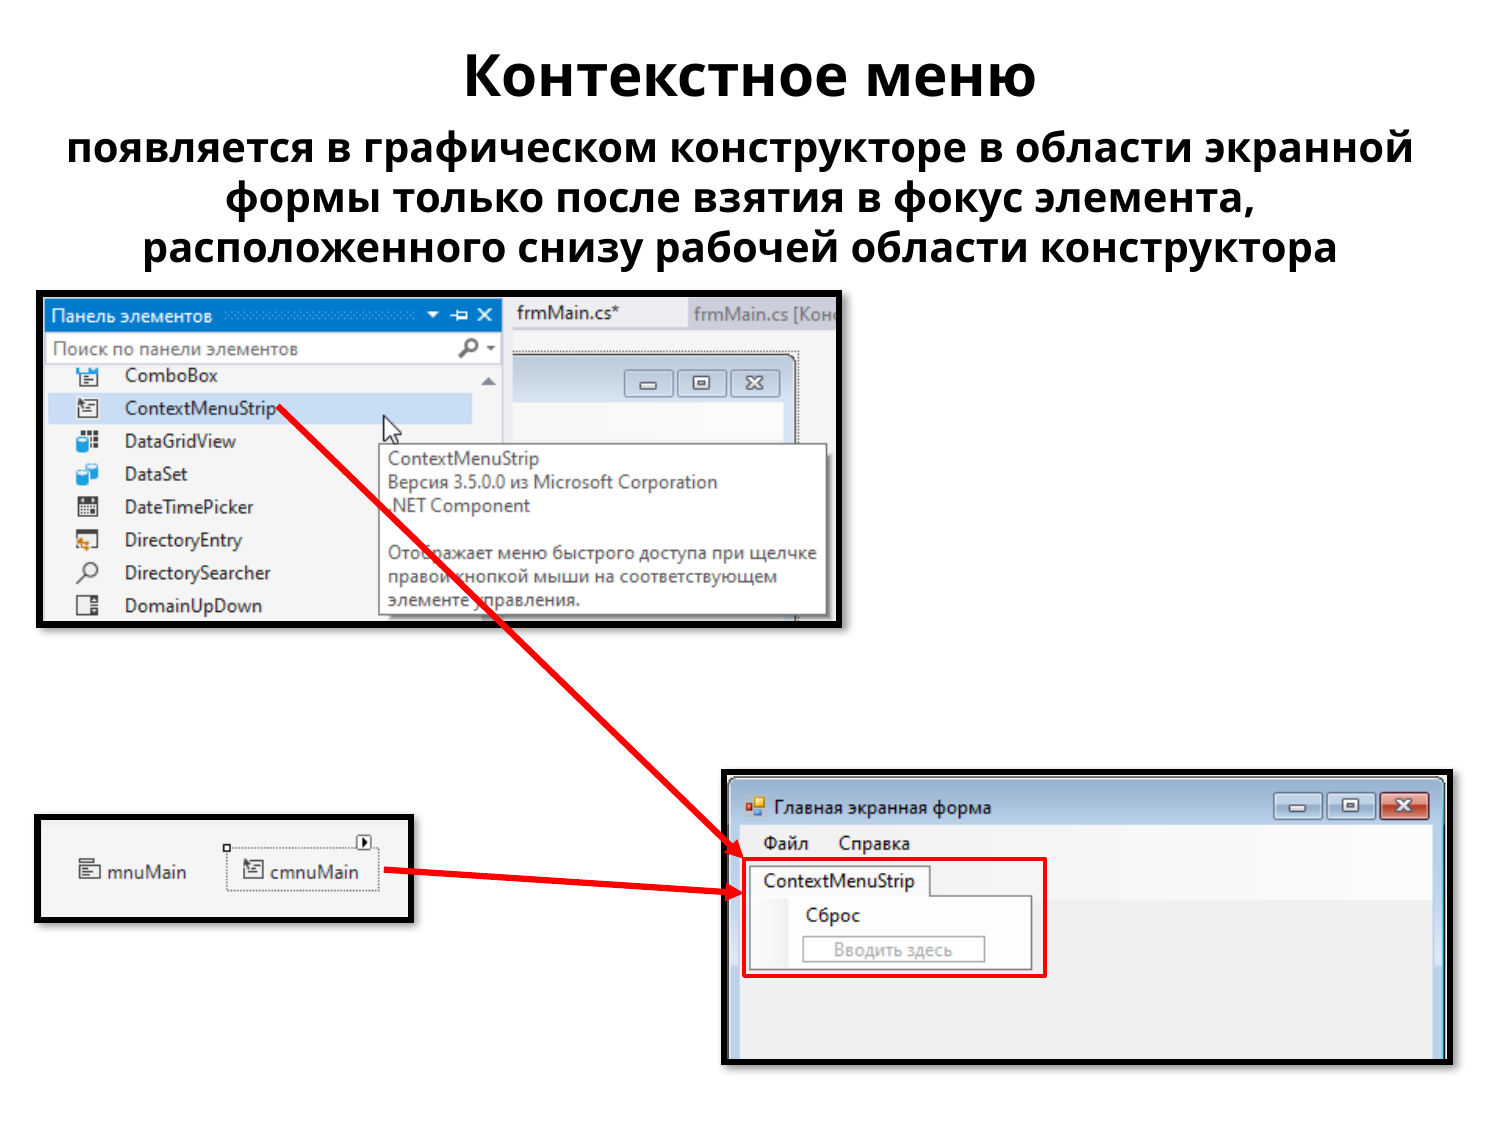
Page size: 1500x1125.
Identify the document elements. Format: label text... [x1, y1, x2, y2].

text_box Контекстное меню [17, 30, 1483, 116]
picture [726, 774, 1448, 1059]
text_box появляется в графическом конструкторе в области экранной формы только после взятия в фокус элемента, расположенного снизу рабочей области конструктора [31, 113, 1450, 279]
picture [40, 819, 408, 917]
picture [42, 296, 837, 622]
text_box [277, 405, 745, 860]
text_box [383, 869, 745, 894]
